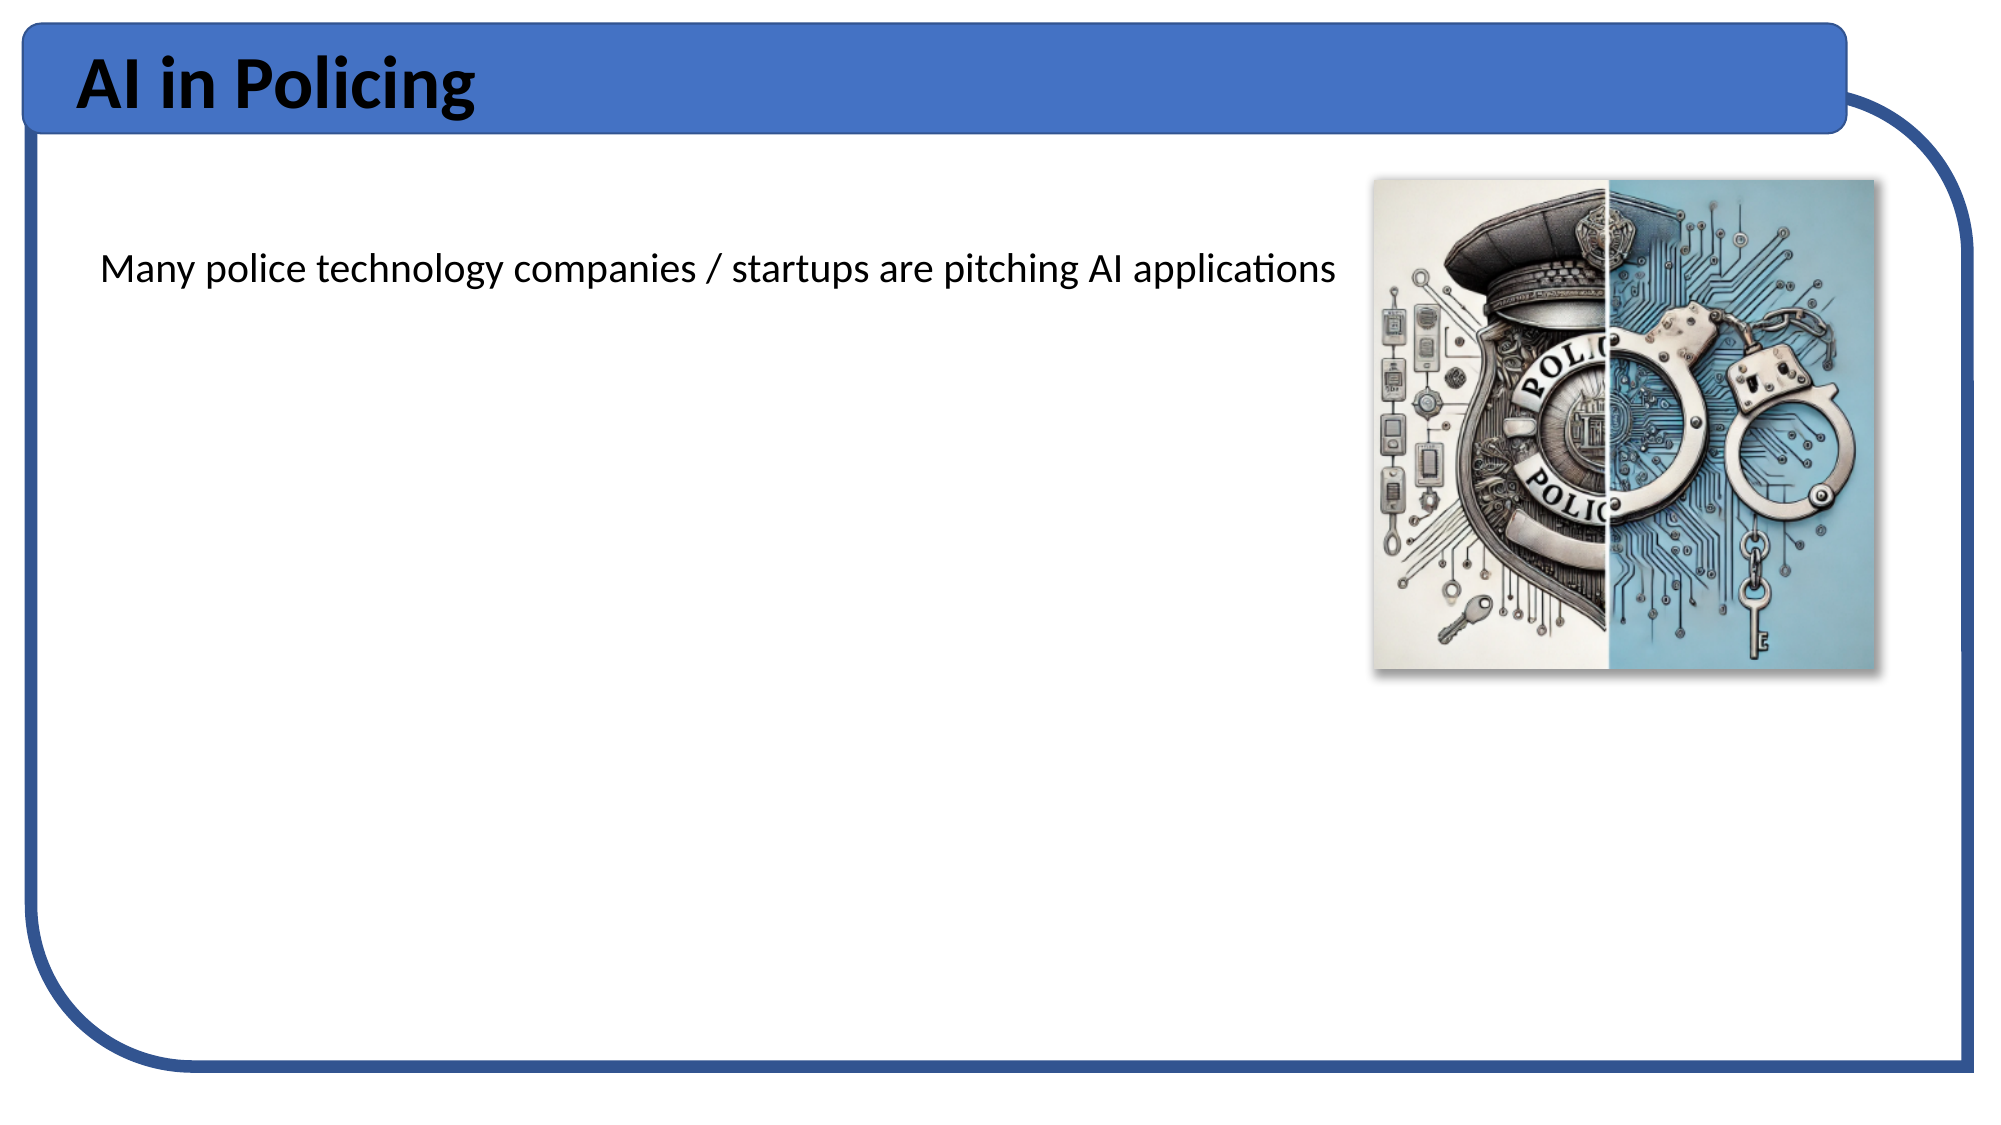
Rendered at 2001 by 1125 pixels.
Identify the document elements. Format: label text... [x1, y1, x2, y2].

text_box [29, 97, 1969, 1068]
text_box AI in Policing [21, 22, 1848, 135]
picture [1374, 180, 1874, 669]
text_box Many police technology companies / startups are pitching AI applications [85, 233, 1374, 299]
